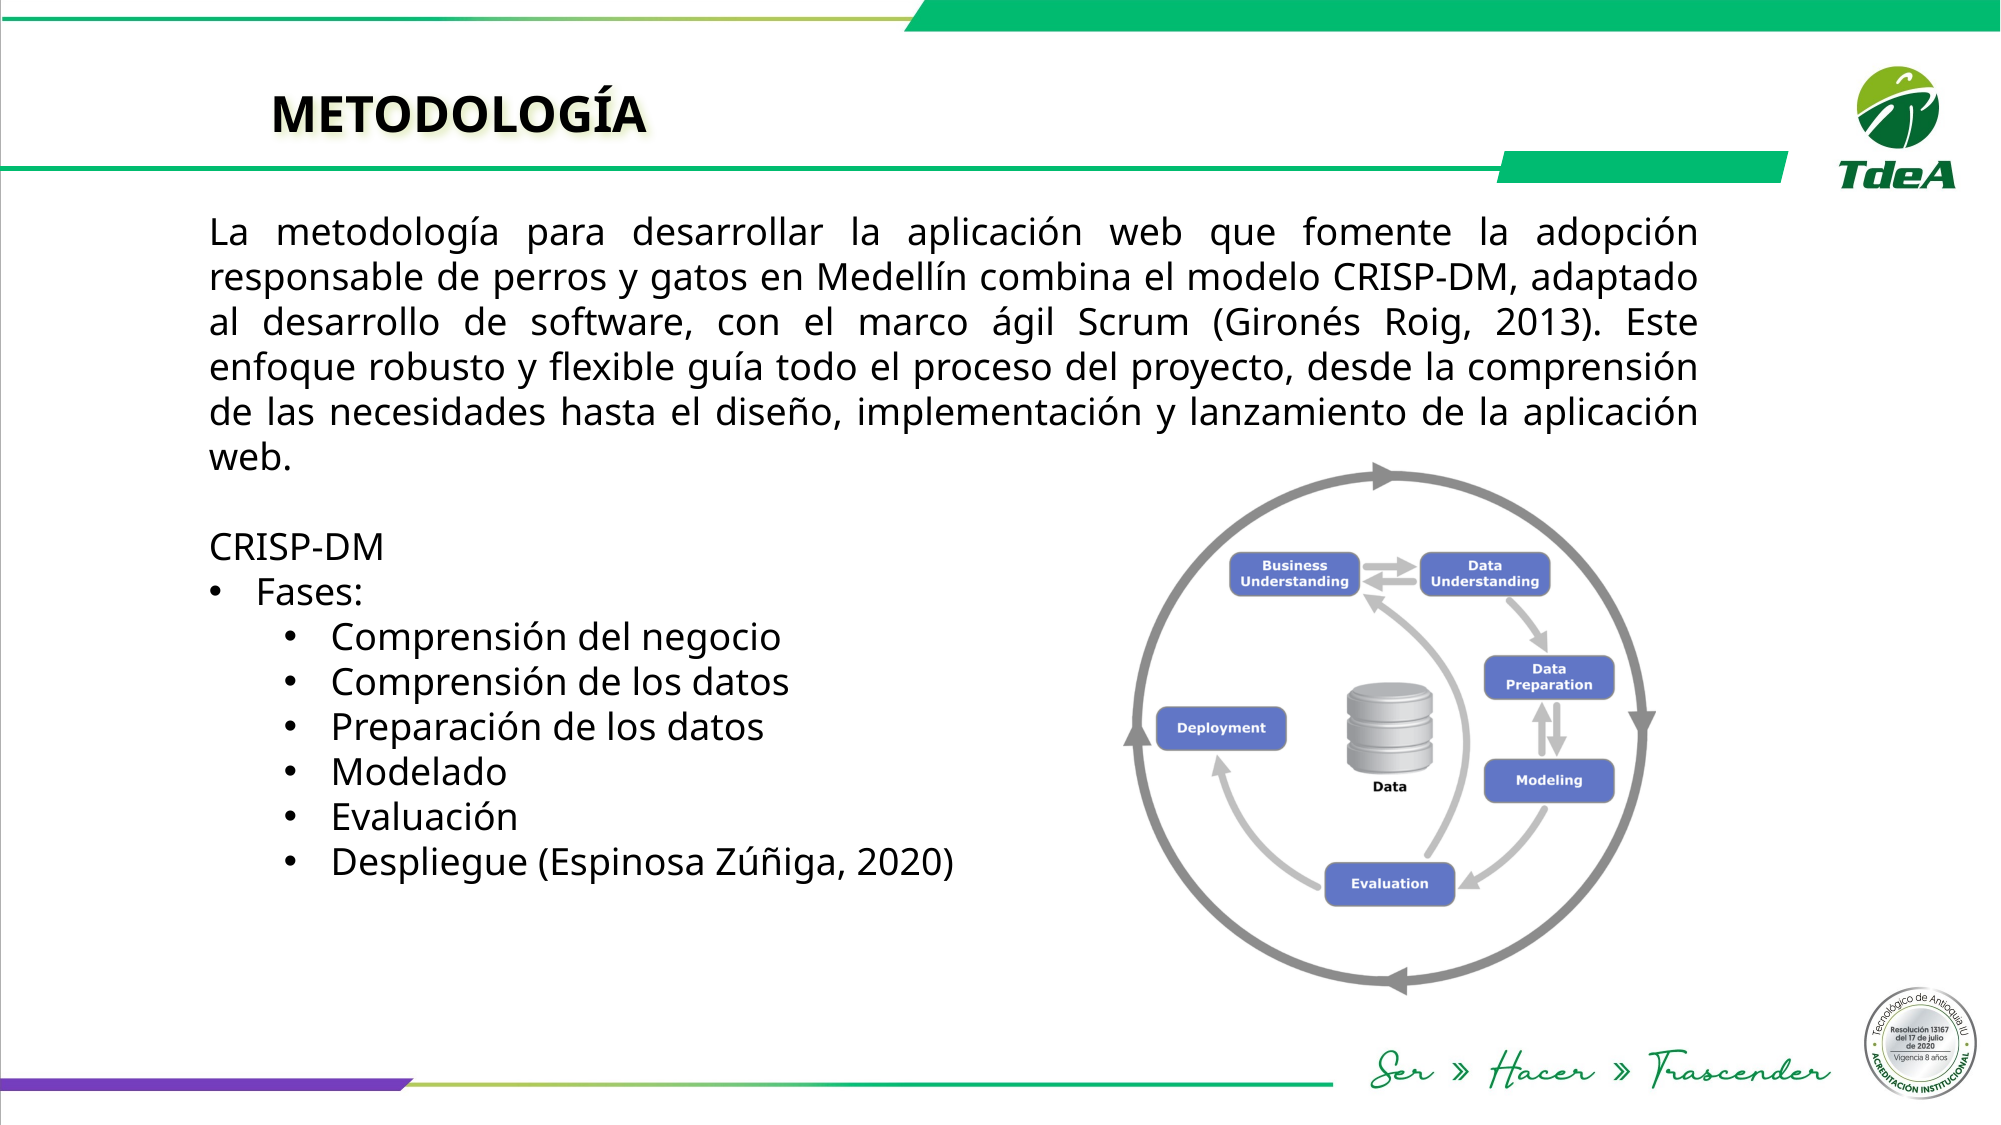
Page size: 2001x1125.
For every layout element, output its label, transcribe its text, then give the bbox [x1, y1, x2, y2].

text_box [1495, 149, 1790, 184]
text_box La metodología para desarrollar la aplicación web que fomente la adopción responsable de perros y gatos en Medellín combina el modelo CRISP-DM, adaptado al desarrollo de software, con el marco ágil Scrum (Gironés Roig, 2013). Este enfoque robusto y flexible guía todo el proceso del proyecto, desde la comprensión de las necesidades hasta el diseño, implementación y lanzamiento de la aplicación web. CRISP-DM Fases: Comprensión del negocio Comprensión de los datos Preparación de los datos Modelado Evaluación Despliegue (Espinosa Zúñiga, 2020) [193, 200, 1716, 936]
picture [0, 0, 2001, 1125]
text_box METODOLOGÍA​​ [16, 75, 902, 150]
text_box Presentación [182, 13, 727, 75]
